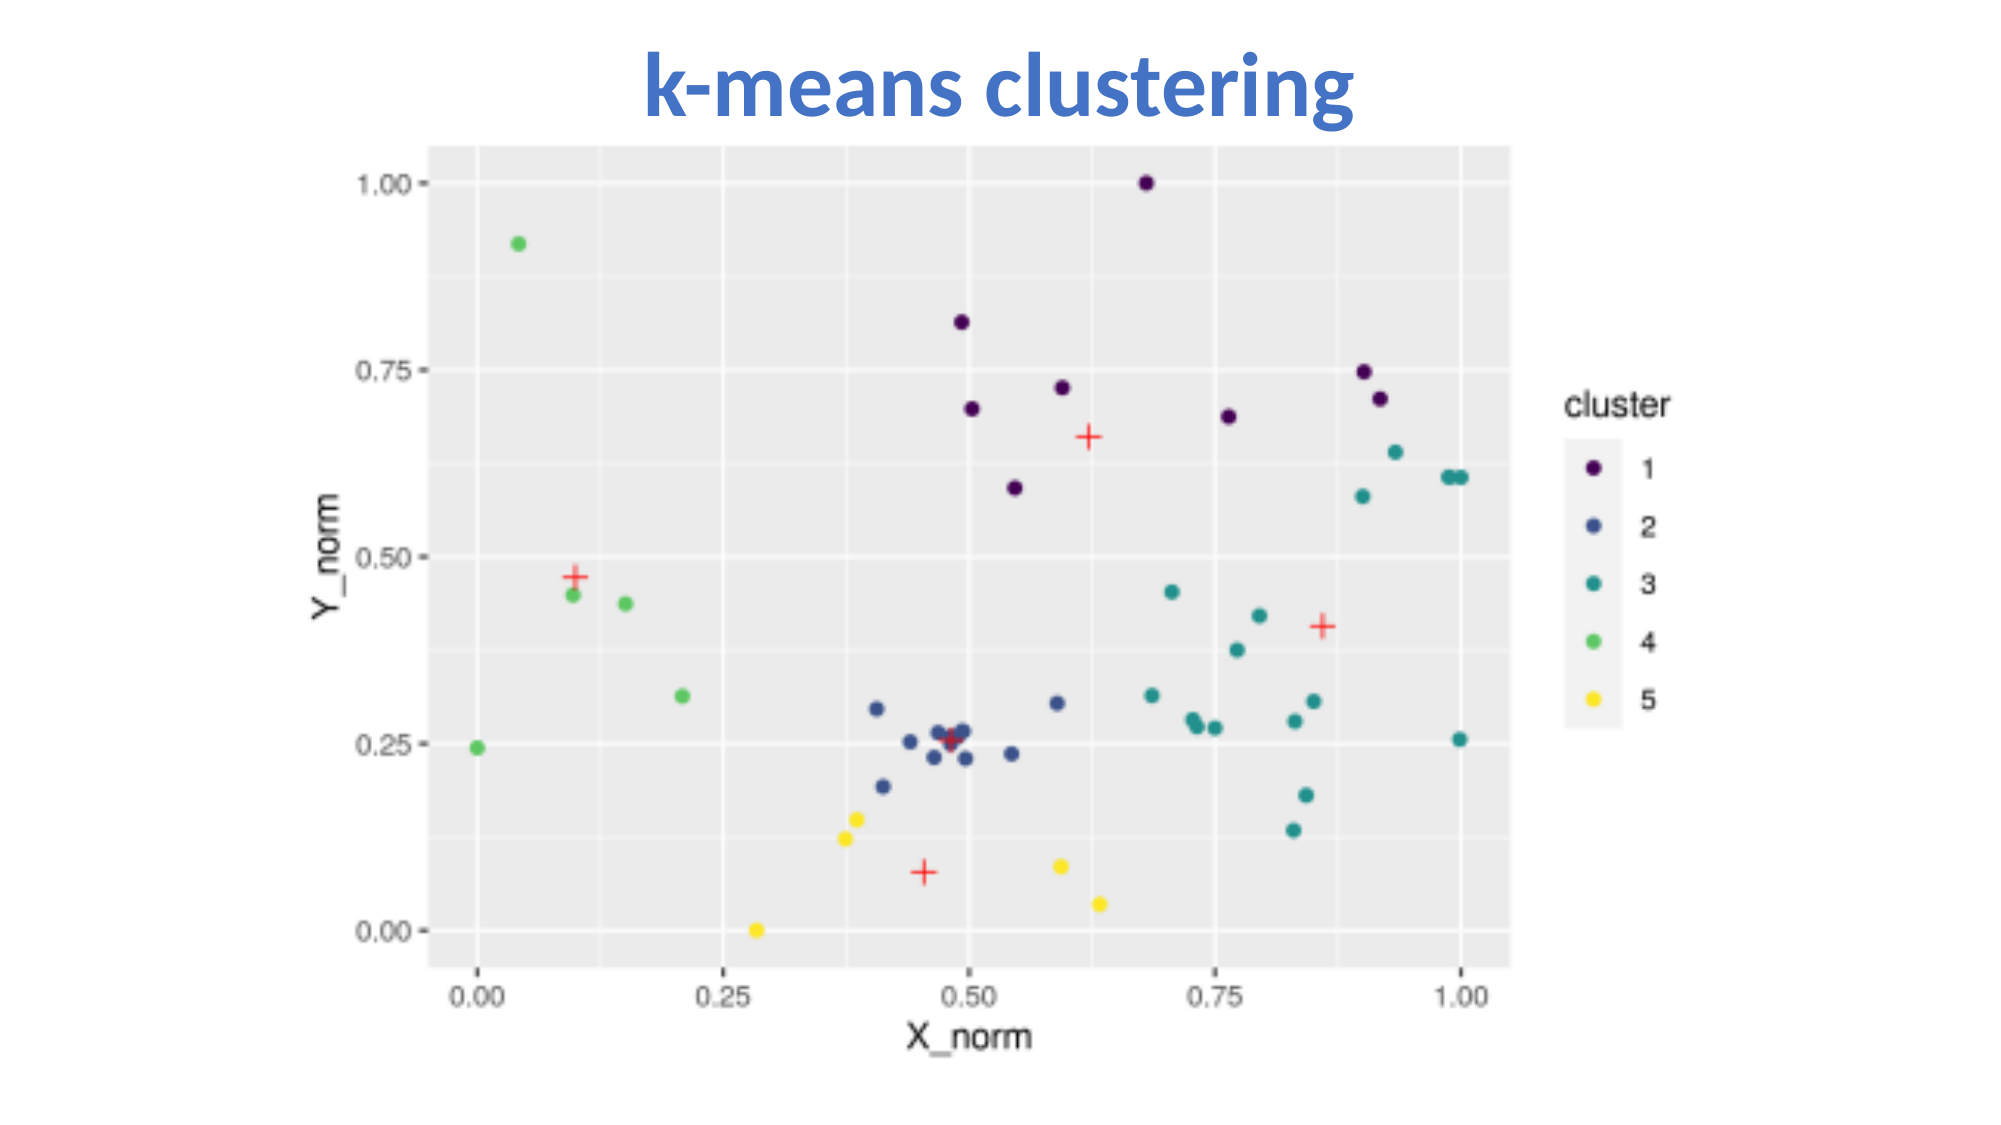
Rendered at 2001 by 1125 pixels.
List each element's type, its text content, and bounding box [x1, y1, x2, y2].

picture [251, 144, 1749, 1066]
text_box k-means clustering [137, 29, 1863, 248]
